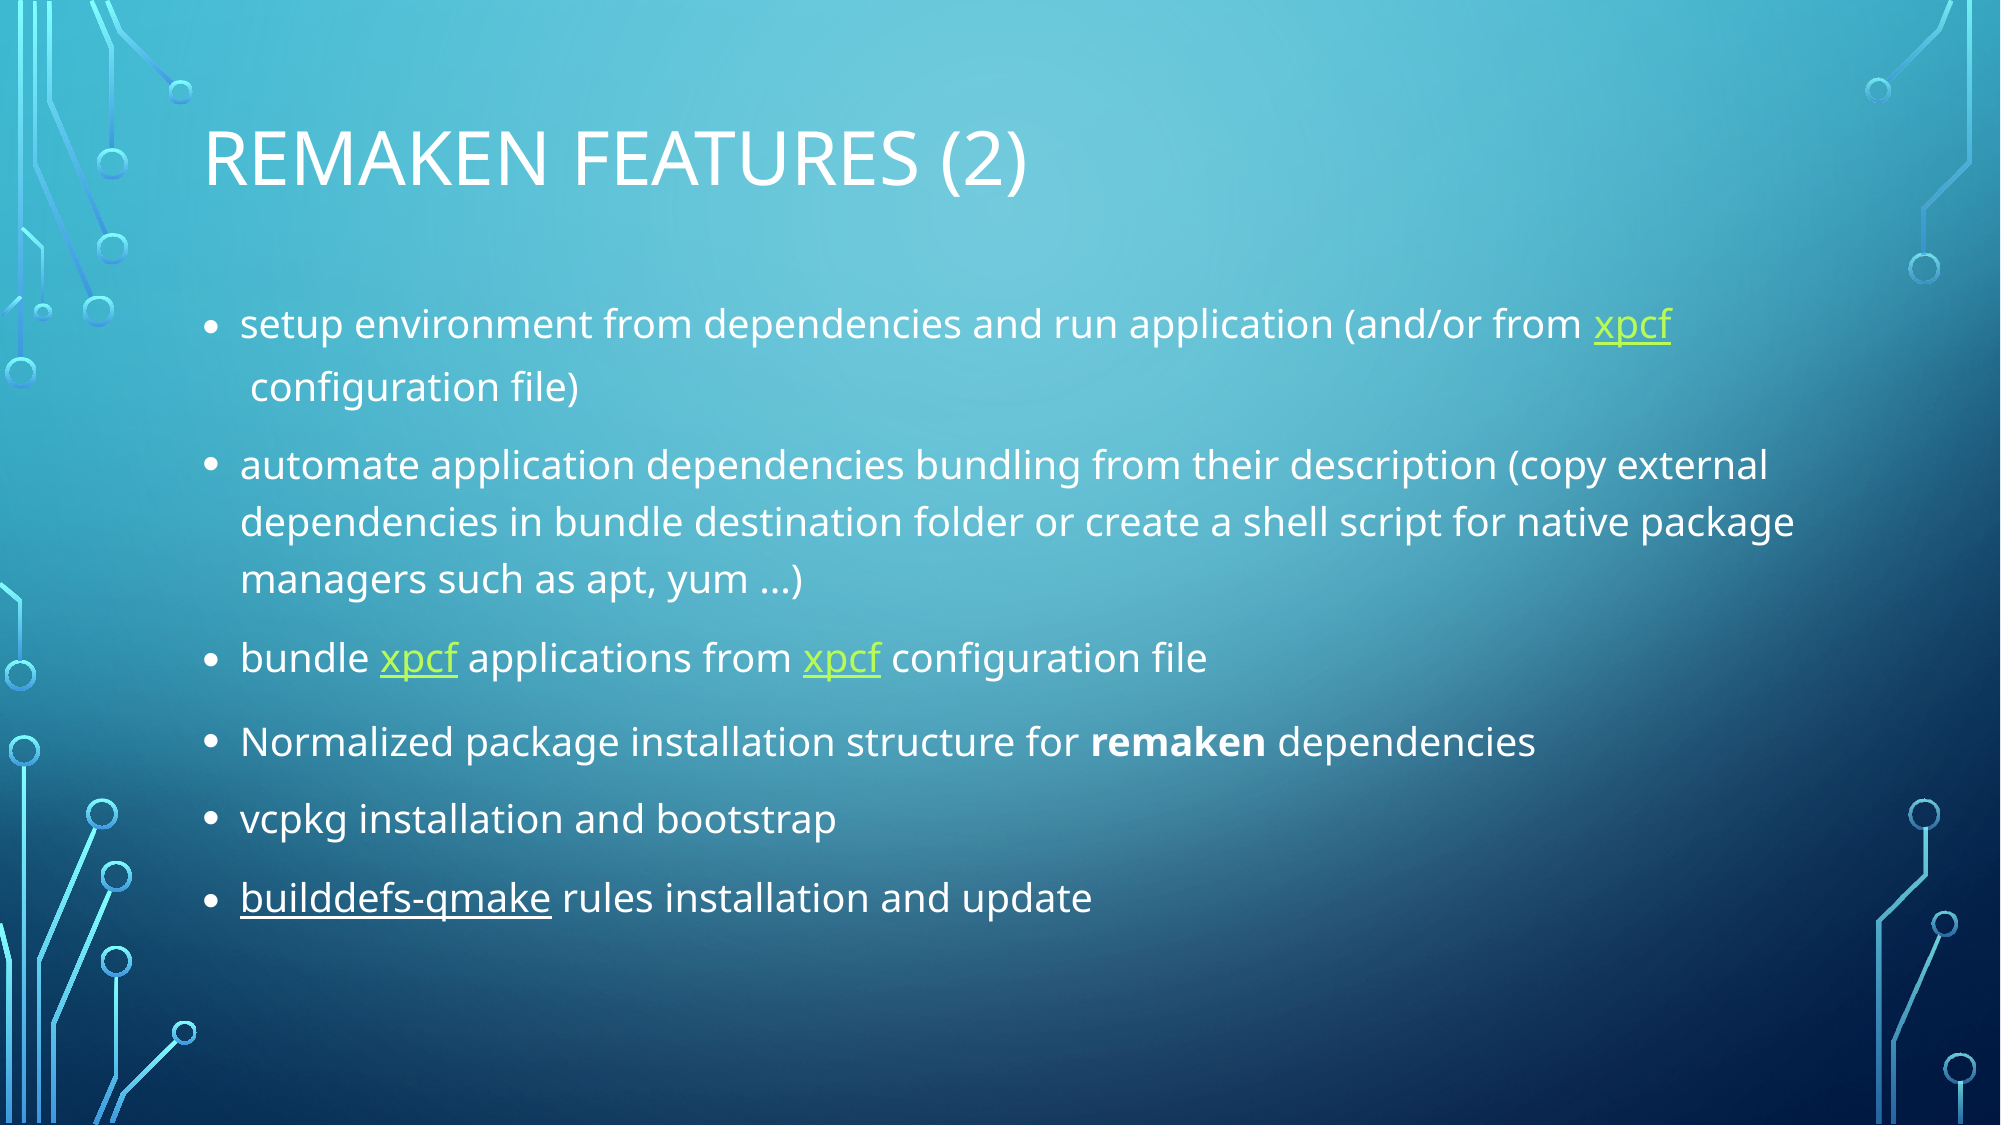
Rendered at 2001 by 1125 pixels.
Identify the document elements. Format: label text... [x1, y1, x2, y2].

title Remaken features (2) [187, 101, 1813, 222]
list setup environment from dependencies and run application (and/or from xpcf configuration file) automate application dependencies bundling from their description (copy external dependencies in bundle destination folder or create a shell script for native package managers such as apt, yum ...) bundle xpcf applications from xpcf configuration file Normalized package installation structure for remaken dependencies vcpkg installation and bootstrap builddefs-qmake rules installation and update [187, 280, 1813, 983]
